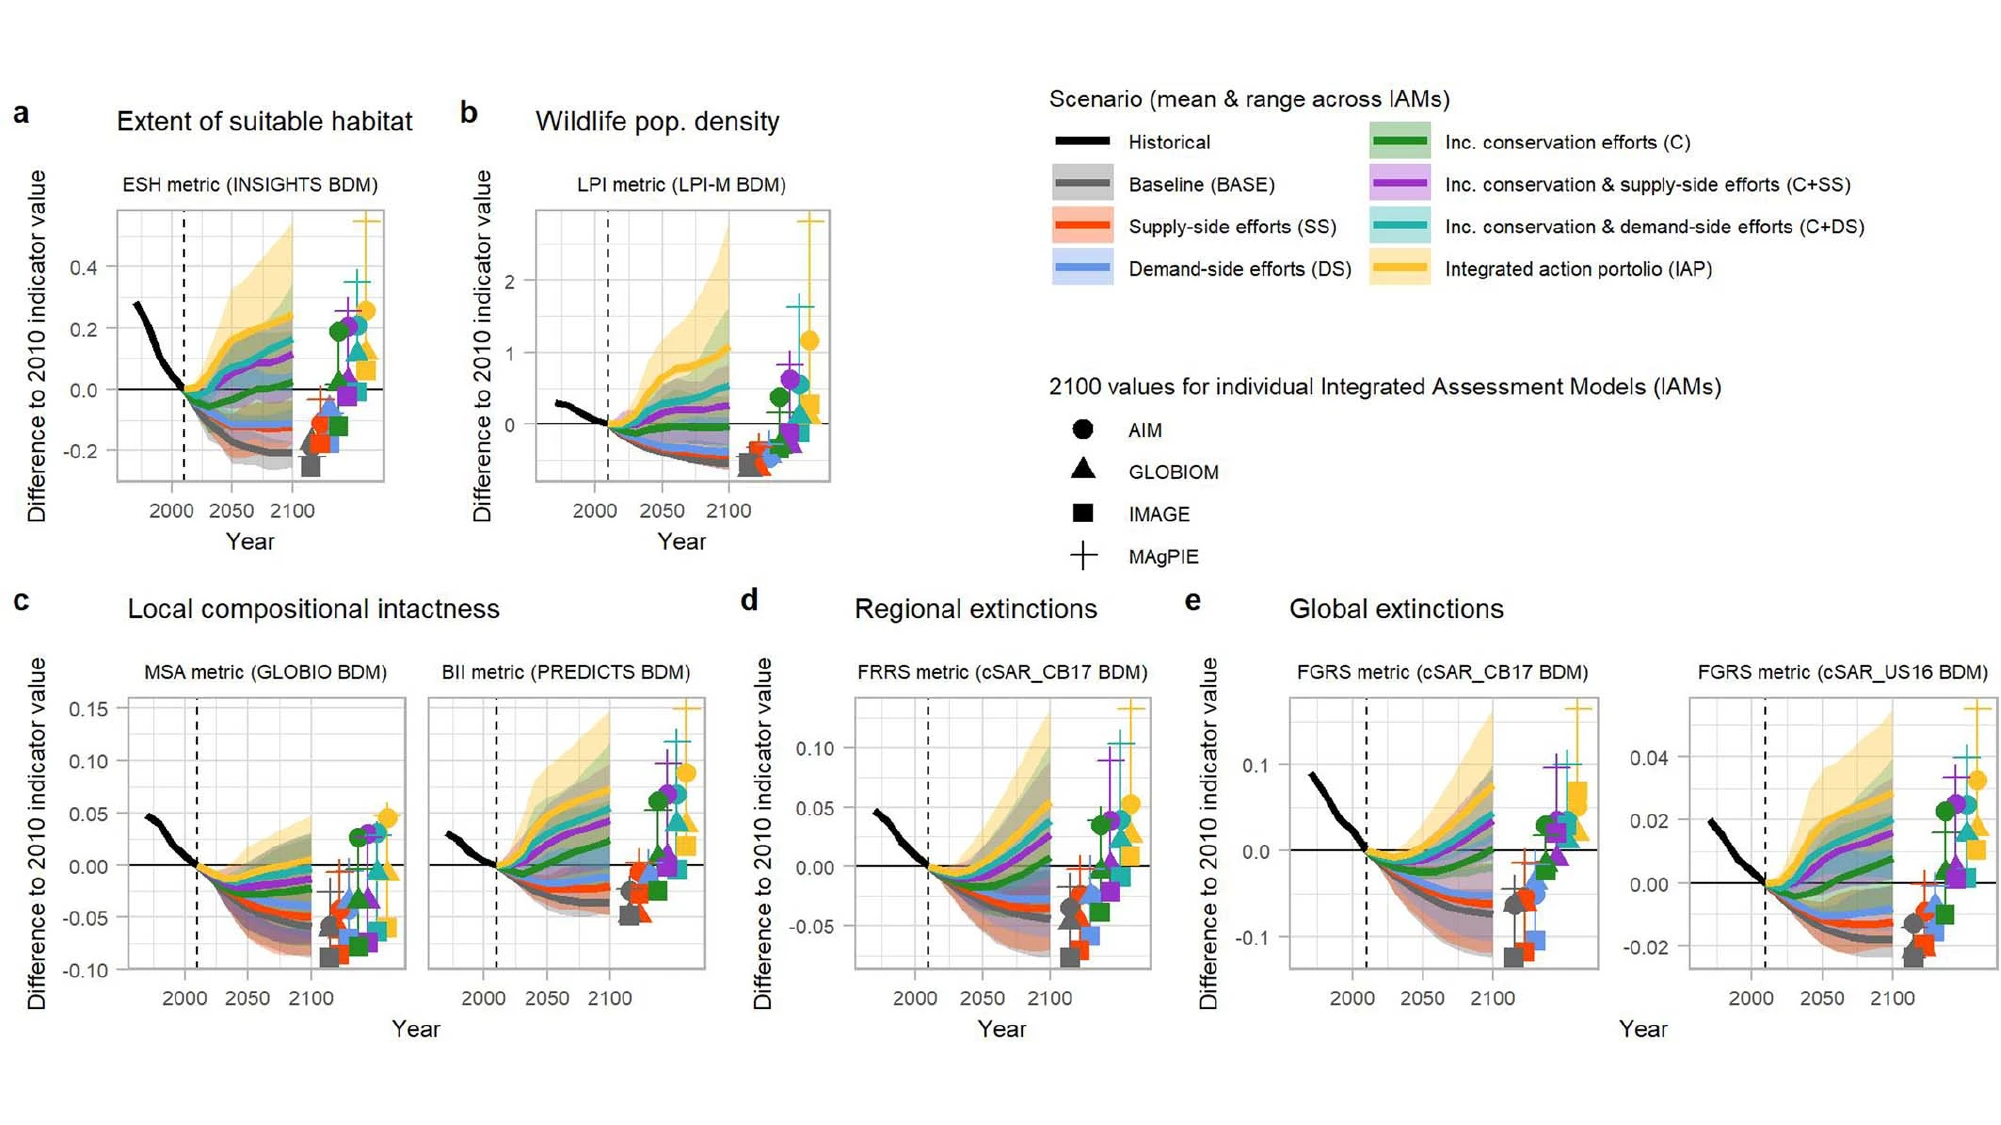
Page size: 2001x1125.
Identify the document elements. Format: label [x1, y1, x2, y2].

picture [0, 82, 2000, 1042]
